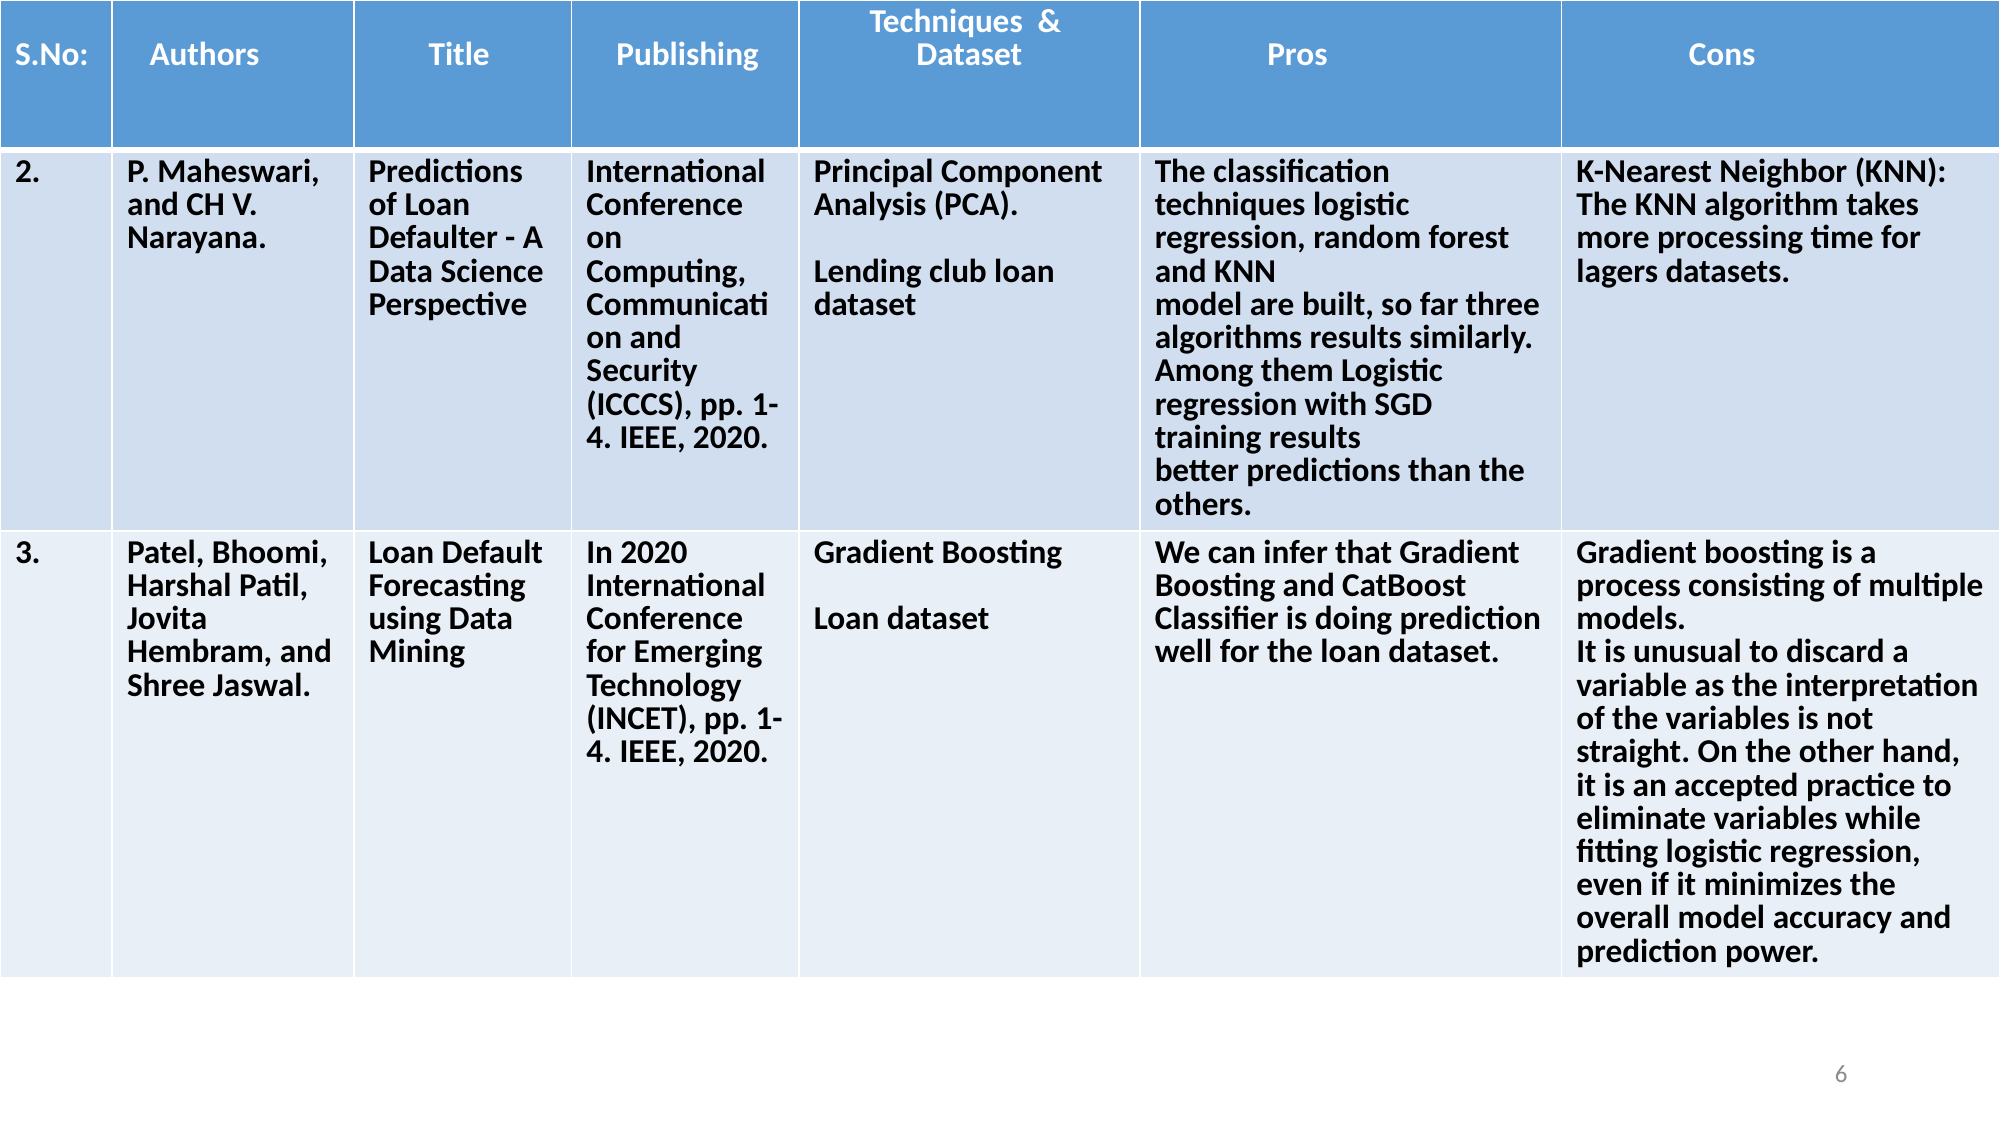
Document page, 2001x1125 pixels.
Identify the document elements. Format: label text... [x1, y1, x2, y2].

table_header S.No: [1, 1, 111, 147]
table_cell 3. [1, 532, 111, 977]
table_cell 2. [1, 153, 111, 530]
table_header Pros [1141, 1, 1561, 147]
table_header Title [355, 1, 571, 147]
table_cell P. Maheswari, and CH V. Narayana. [113, 153, 353, 530]
table_header Publishing [572, 1, 798, 147]
table_cell Gradient boosting is a process consisting of multiple models. It is unusual to discard a variable as the interpretation of the variables is not straight. On the other hand, it is an accepted practice to eliminate variables while fitting logistic regression, even if it minimizes the overall model accuracy and prediction power. [1562, 532, 1999, 977]
table_cell Patel, Bhoomi, Harshal Patil, Jovita Hembram, and Shree Jaswal. [113, 532, 353, 977]
table_cell K-Nearest Neighbor (KNN): The KNN algorithm takes more processing time for lagers datasets. [1562, 153, 1999, 530]
table_cell The classification techniques logistic regression, random forest and KNN model are built, so far three algorithms results similarly. Among them Logistic regression with SGD training results better predictions than the others. [1141, 153, 1561, 530]
table_cell International Conference on Computing, Communication and Security (ICCCS), pp. 1-4. IEEE, 2020. [572, 153, 798, 530]
table_cell Loan Default Forecasting using Data Mining [355, 532, 571, 977]
slide_number 6 [1412, 1042, 1863, 1103]
table_cell Gradient Boosting Loan dataset [800, 532, 1139, 977]
table_header Cons [1562, 1, 1999, 147]
table_cell Predictions of Loan Defaulter - A Data Science Perspective [355, 153, 571, 530]
table_header Authors [113, 1, 353, 147]
table_cell In 2020 International Conference for Emerging Technology (INCET), pp. 1-4. IEEE, 2020. [572, 532, 798, 977]
table_header Techniques & Dataset [800, 1, 1139, 147]
table_cell We can infer that Gradient Boosting and CatBoost Classifier is doing prediction well for the loan dataset. [1141, 532, 1561, 977]
table_cell Principal Component Analysis (PCA). Lending club loan dataset [800, 153, 1139, 530]
